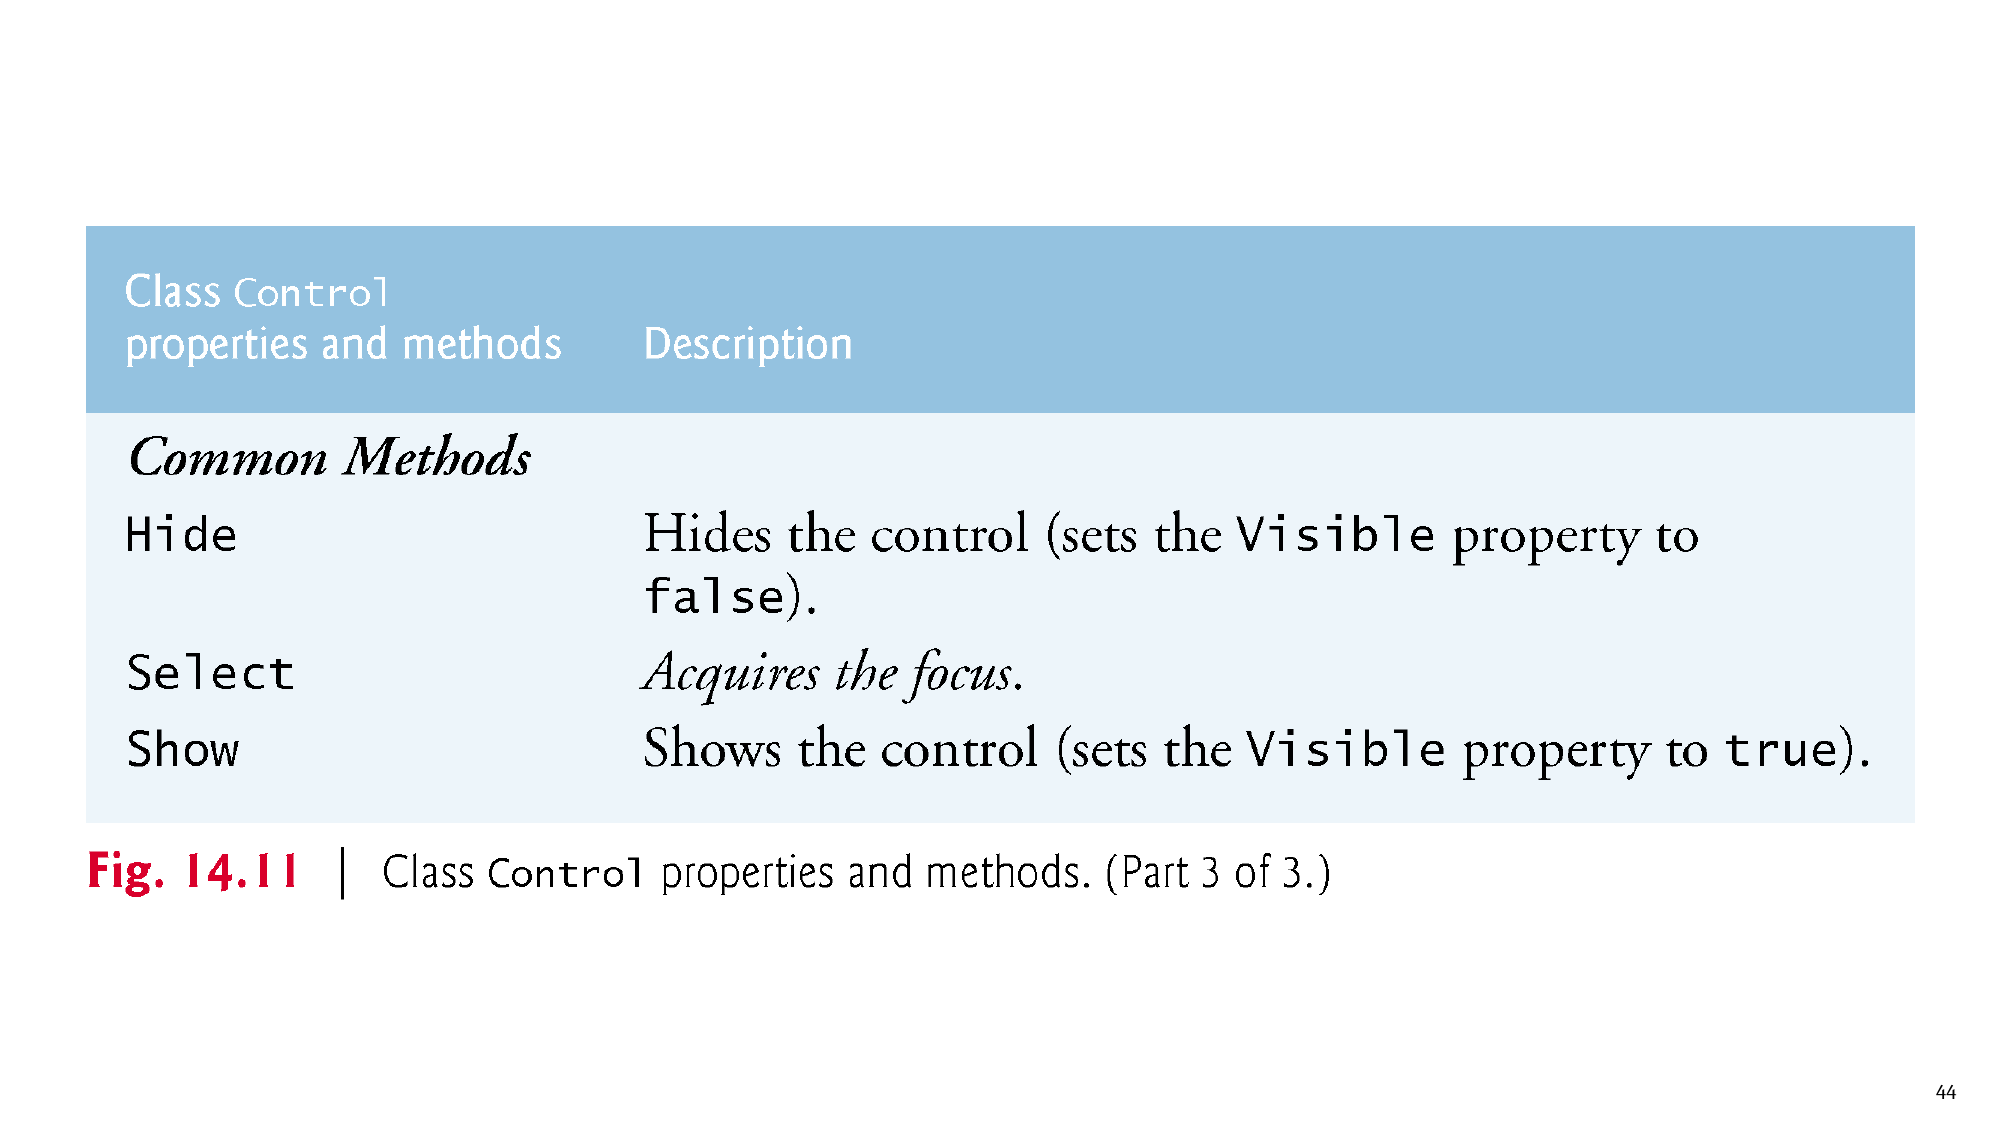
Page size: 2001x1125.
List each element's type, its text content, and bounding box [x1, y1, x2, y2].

picture [0, 140, 2000, 985]
slide_number 44 [1891, 1051, 1972, 1112]
